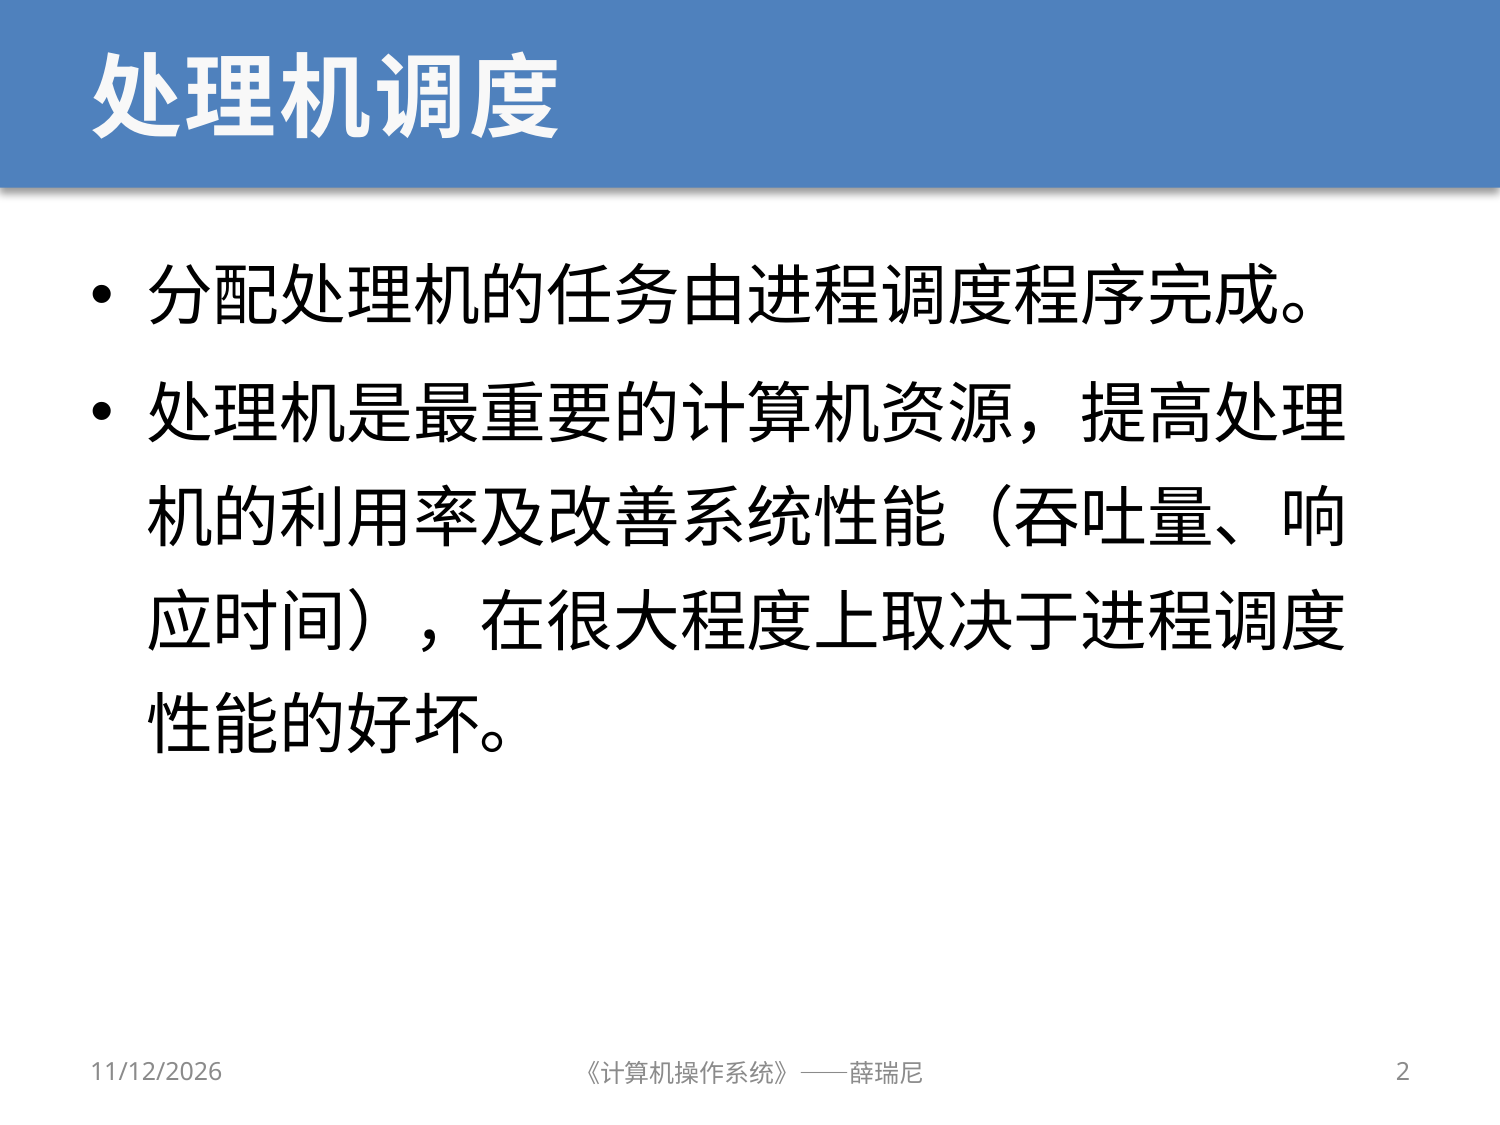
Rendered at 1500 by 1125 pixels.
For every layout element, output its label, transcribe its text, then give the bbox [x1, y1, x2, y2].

footer 《计算机操作系统》——薛瑞尼 [512, 1042, 988, 1103]
slide_number 2 [1074, 1042, 1425, 1103]
title 处理机调度 [75, 0, 1425, 188]
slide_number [75, 1042, 425, 1103]
list 分配处理机的任务由进程调度程序完成。 处理机是最重要的计算机资源，提高处理机的利用率及改善系统性能（吞吐量、响应时间），在很大程度上取决于进程调度性能的好坏。 [75, 221, 1425, 1021]
